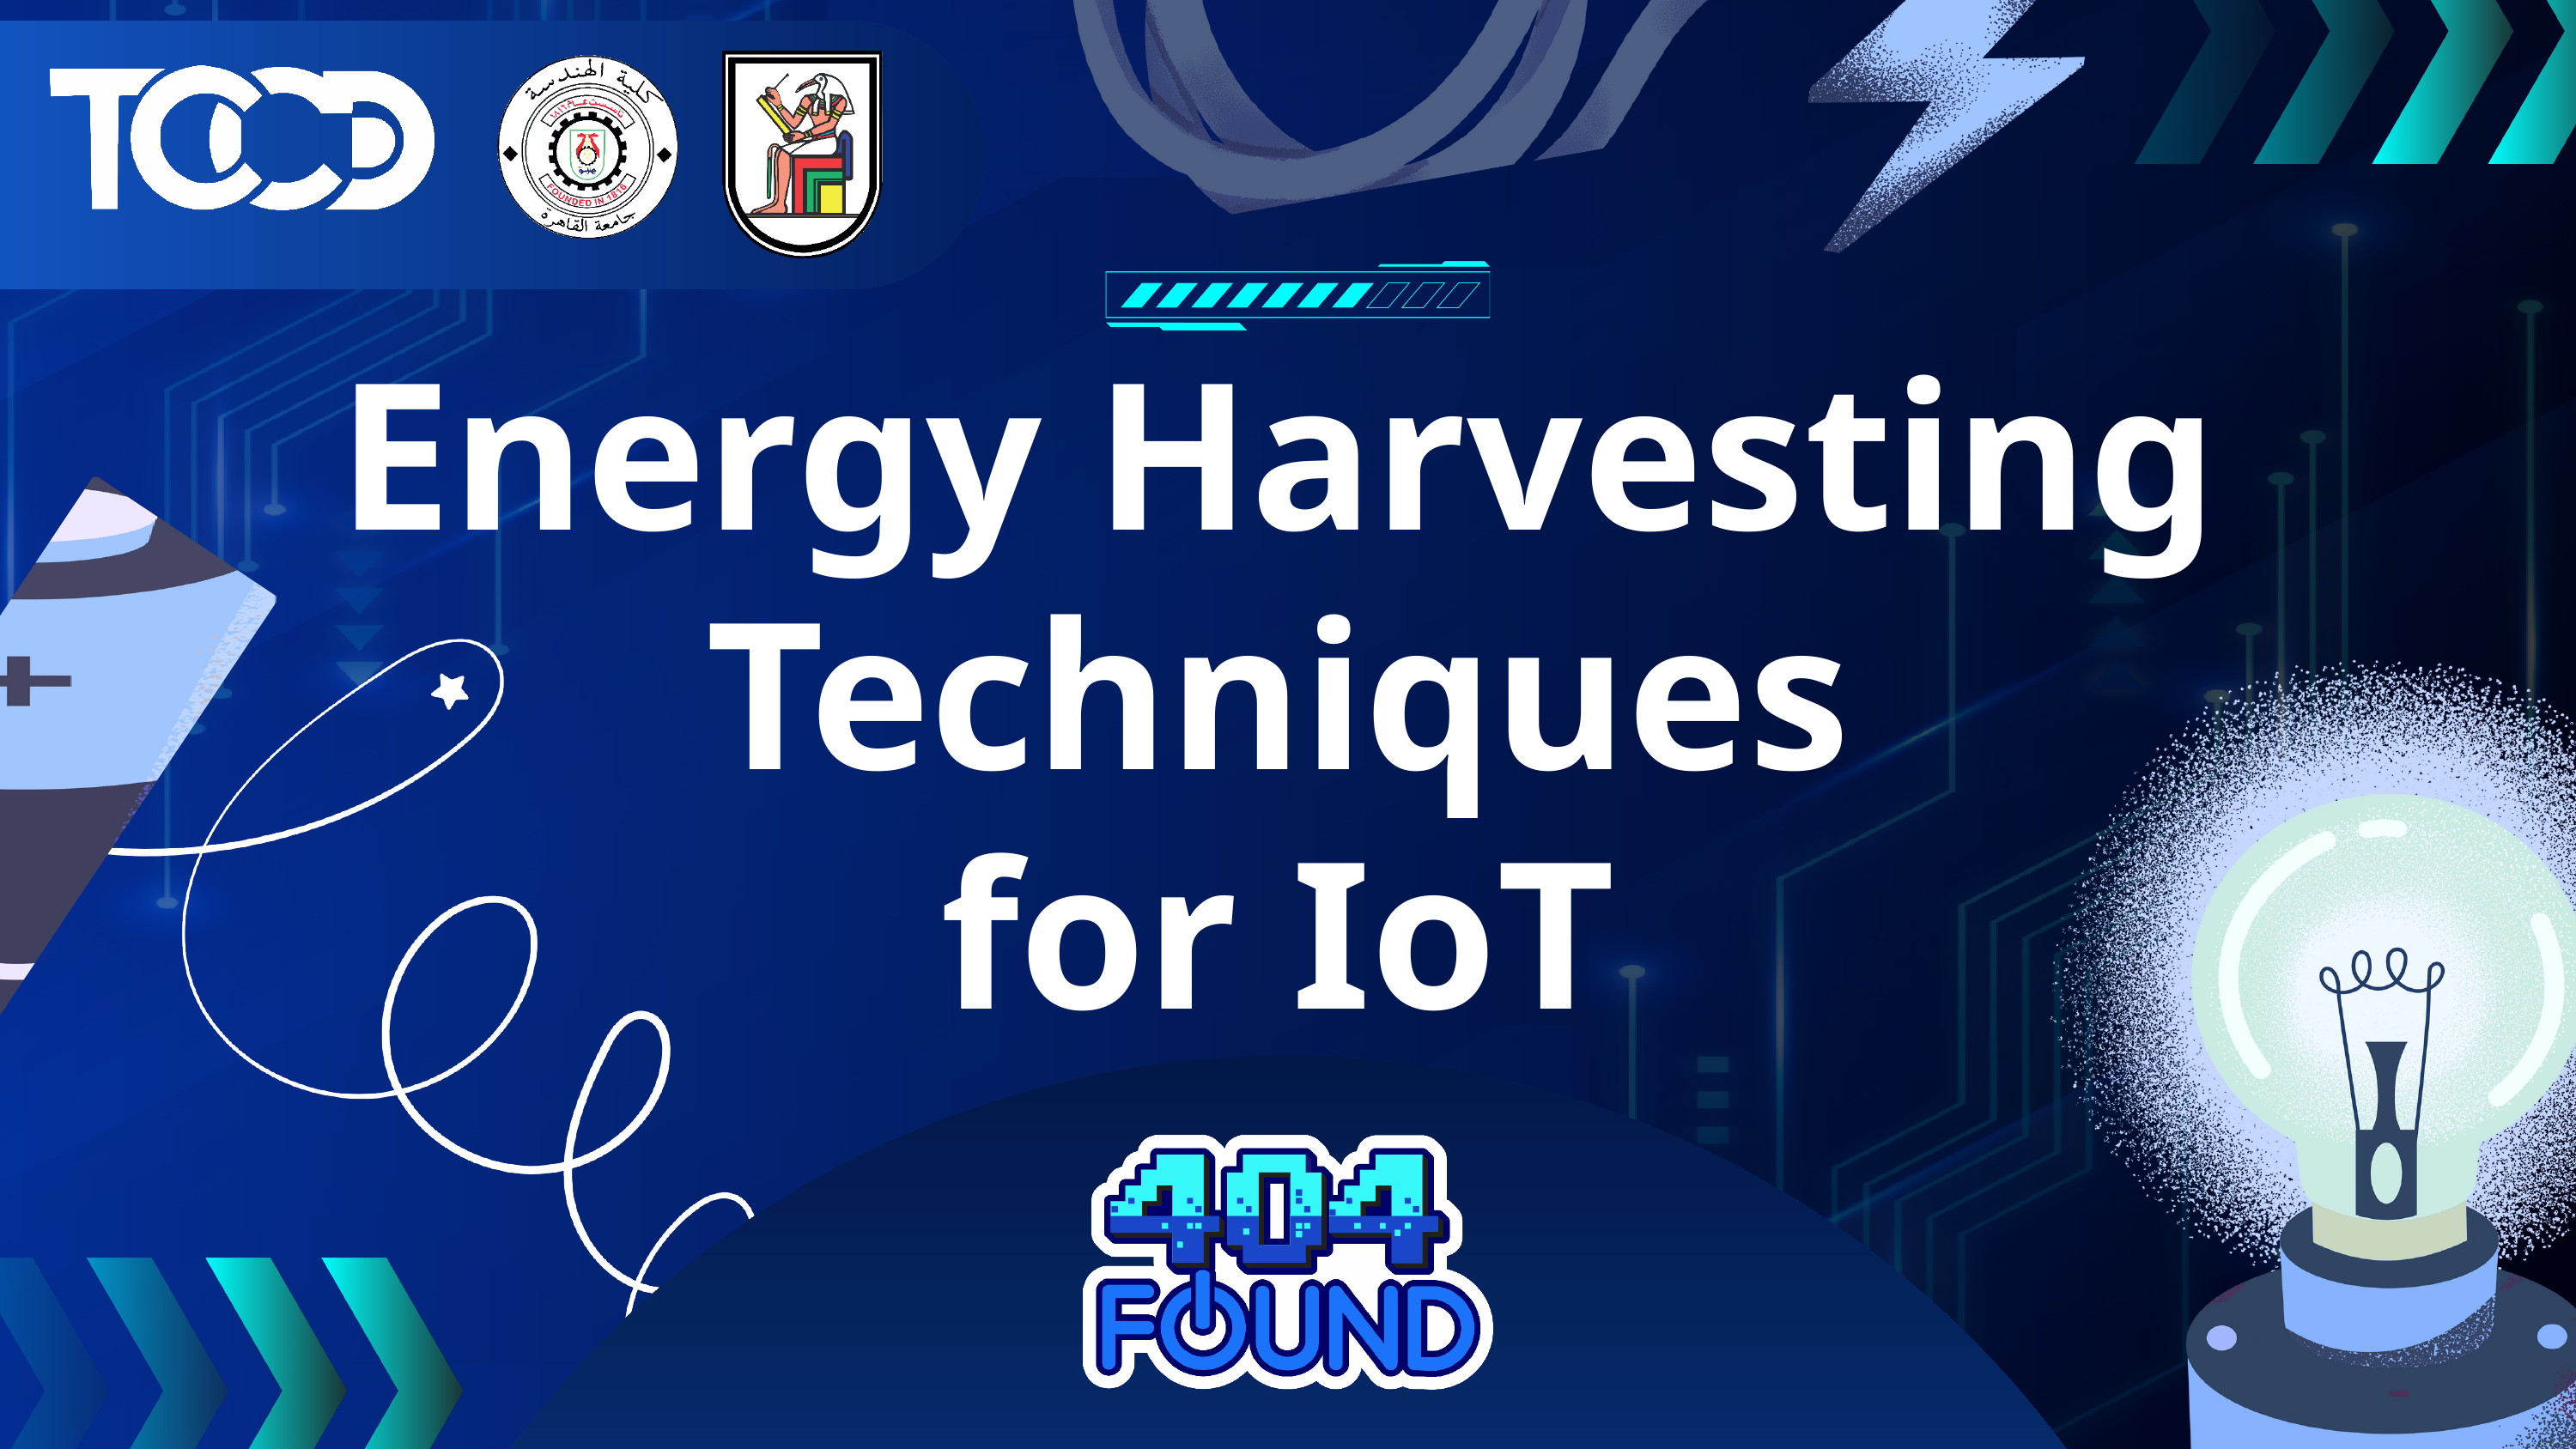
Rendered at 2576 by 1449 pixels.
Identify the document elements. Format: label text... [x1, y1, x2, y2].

text_box [509, 1056, 2067, 1449]
picture [1083, 1134, 1493, 1390]
text_box [791, 1058, 1217, 1188]
text_box [0, 372, 799, 1449]
text_box [0, 474, 279, 1016]
text_box [2134, 0, 2576, 164]
text_box [1036, 0, 1823, 242]
text_box [1787, 0, 2093, 284]
text_box [0, 0, 2576, 659]
text_box Energy Harvesting Techniques for IoT [162, 337, 2394, 1058]
text_box [1105, 261, 1491, 330]
text_box [1359, 1058, 2050, 1426]
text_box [0, 21, 985, 290]
text_box [2050, 659, 2576, 1449]
